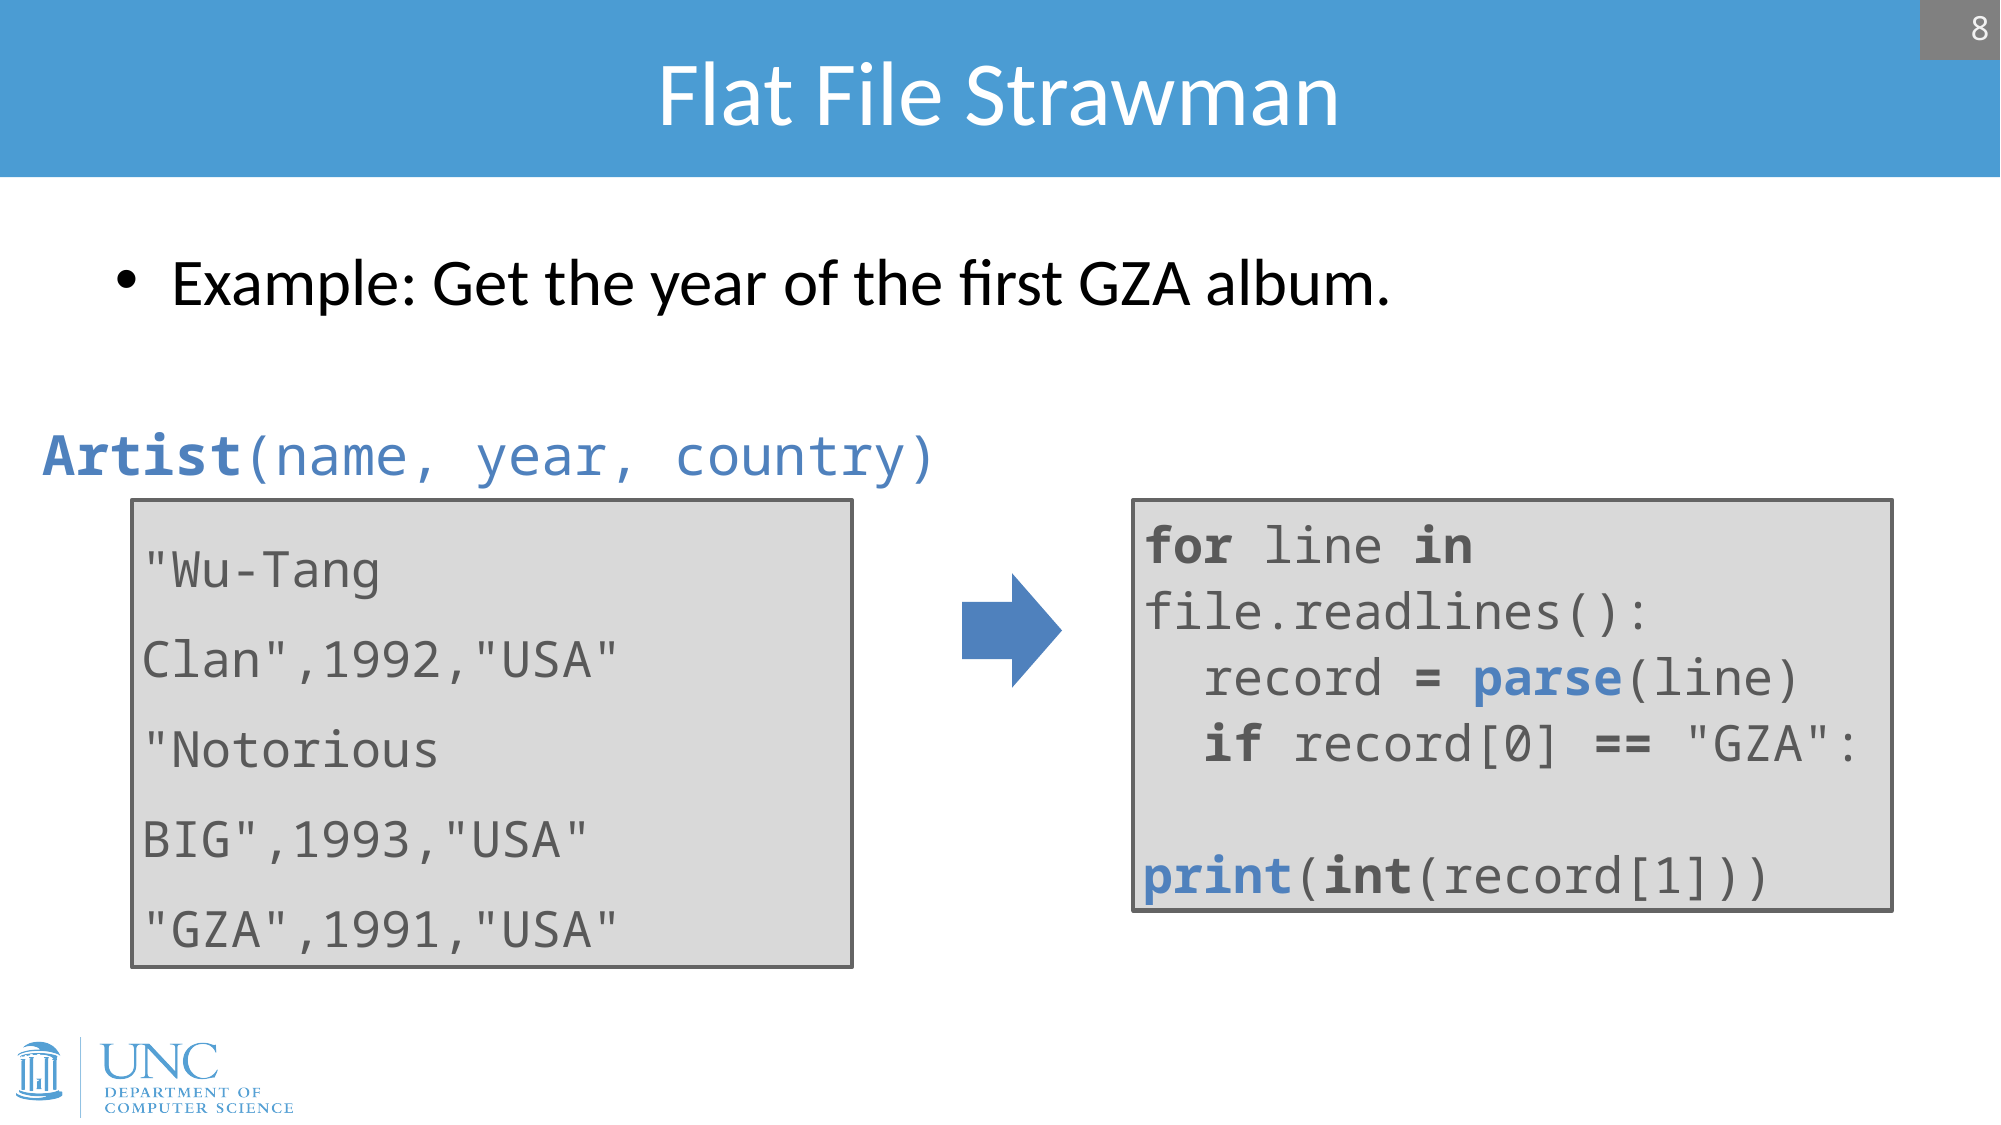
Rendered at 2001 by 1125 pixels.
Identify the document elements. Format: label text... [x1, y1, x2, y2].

picture [16, 1037, 293, 1118]
text_box for line in file.readlines(): record = parse(line) if record[0] == "GZA": print(int(record[1])) [1131, 498, 1894, 913]
text_box [959, 571, 1064, 690]
title Flat File Strawman [0, 0, 2000, 178]
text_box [93, 412, 891, 779]
list Example: Get the year of the first GZA album. [99, 231, 1900, 974]
text_box 8 [1920, 0, 2000, 60]
